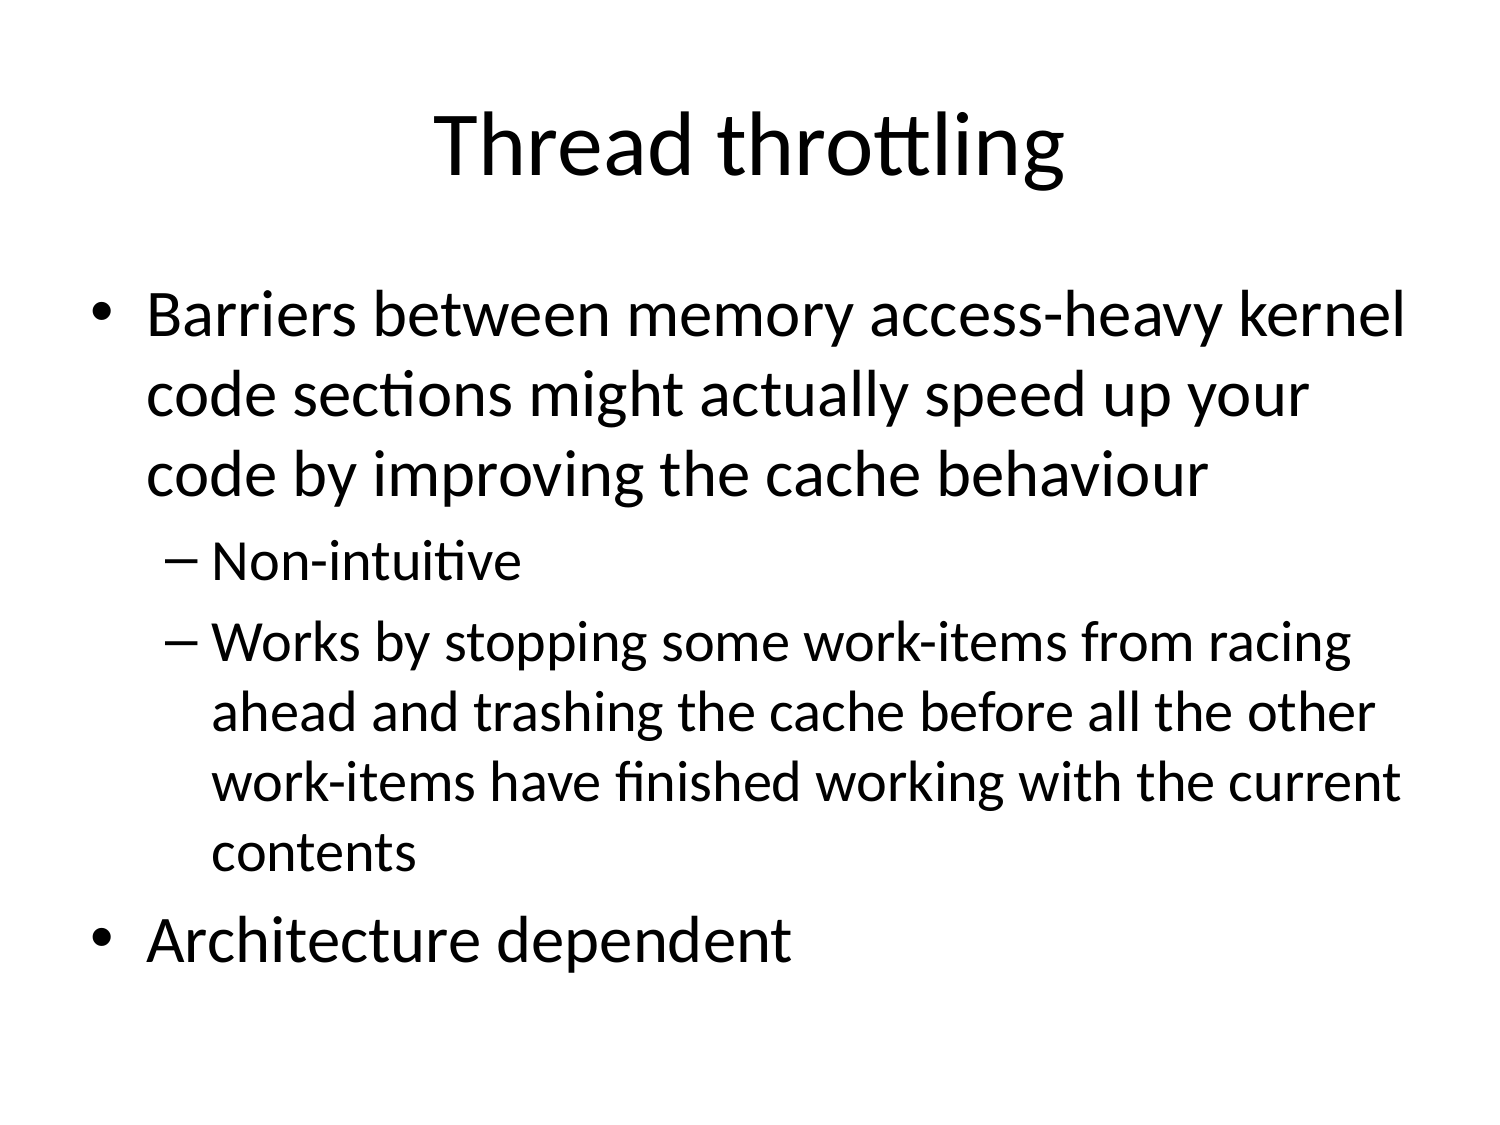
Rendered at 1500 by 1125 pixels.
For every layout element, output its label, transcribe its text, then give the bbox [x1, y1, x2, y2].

title Thread throttling [75, 45, 1425, 233]
list Barriers between memory access-heavy kernel code sections might actually speed up your code by improving the cache behaviour Non-intuitive Works by stopping some work-items from racing ahead and trashing the cache before all the other work-items have finished working with the current contents Architecture dependent [75, 262, 1425, 1005]
